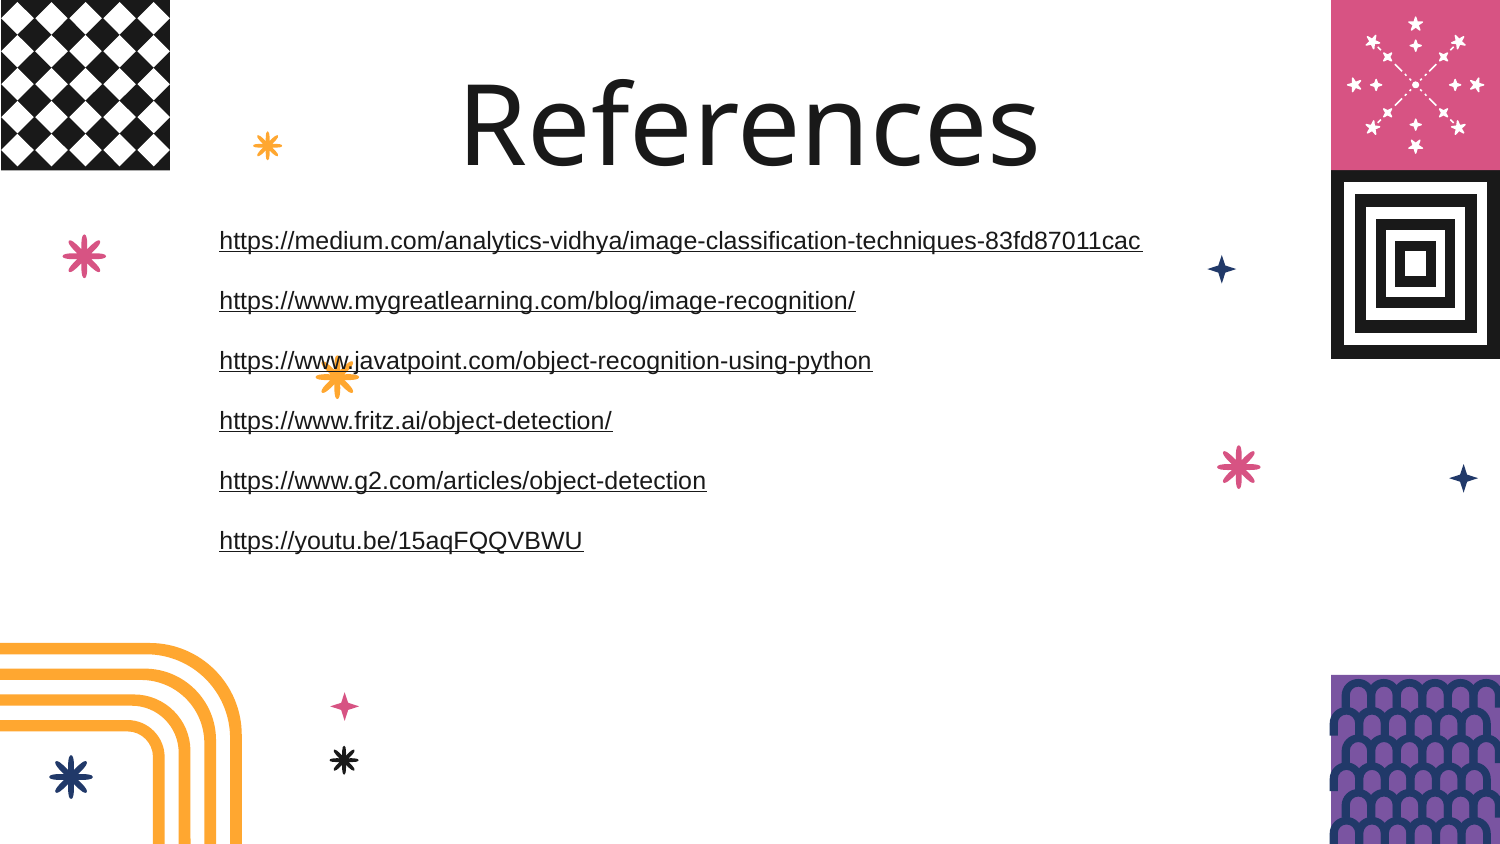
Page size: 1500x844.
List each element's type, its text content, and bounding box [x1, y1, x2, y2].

text_box https://medium.com/analytics-vidhya/image-classification-techniques-83fd87011cac https://www.mygreatlearning.com/blog/image-recognition/ https://www.javatpoint.com/object-recognition-using-python https://www.fritz.ai/object-detection/ https://www.g2.com/articles/object-detection https://youtu.be/15aqFQQVBWU [204, 209, 1296, 674]
text_box [330, 692, 360, 721]
text_box [1331, 0, 1500, 167]
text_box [10, 630, 230, 844]
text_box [0, 0, 171, 171]
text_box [1329, 678, 1500, 844]
title References [176, 72, 1331, 167]
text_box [1347, 16, 1484, 154]
text_box [253, 131, 283, 161]
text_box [1330, 167, 1500, 359]
